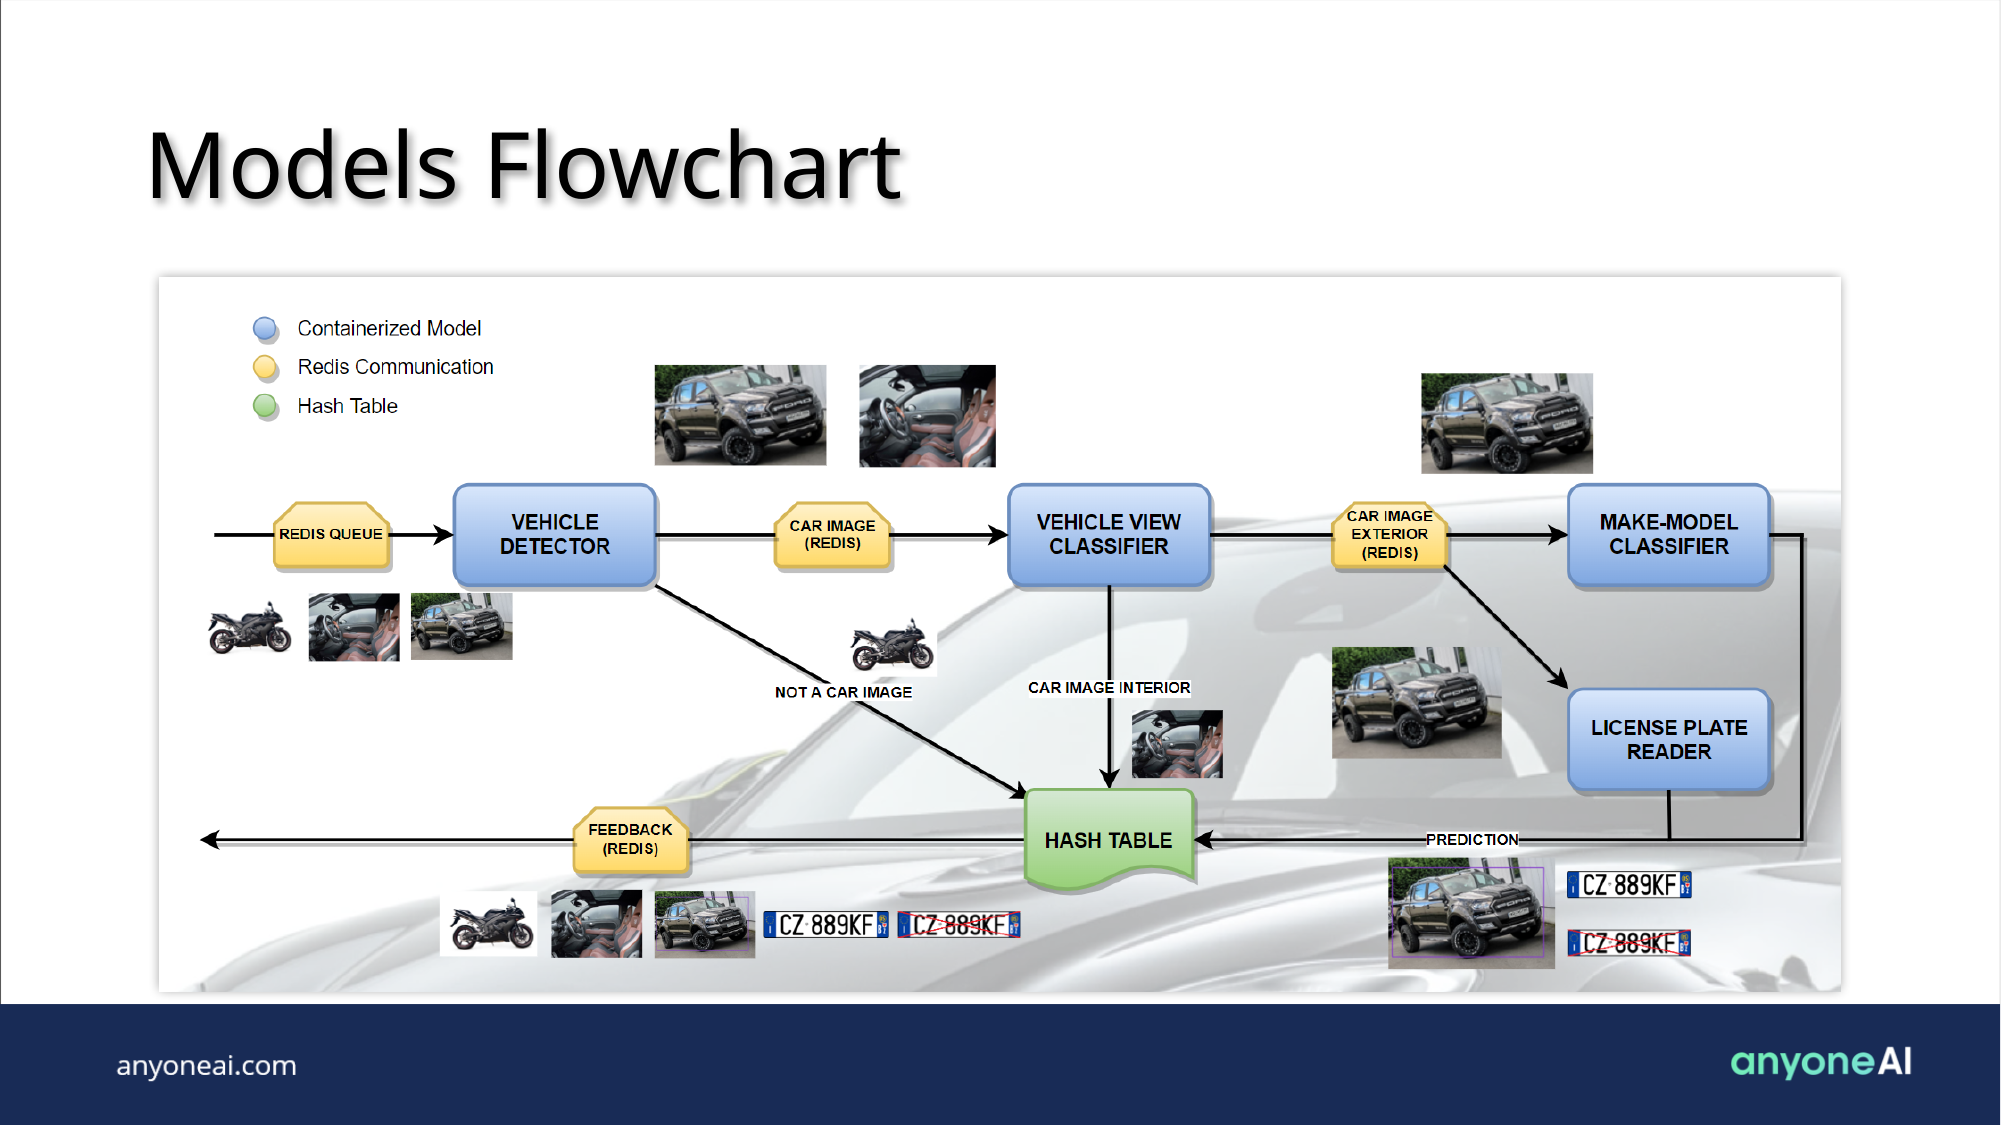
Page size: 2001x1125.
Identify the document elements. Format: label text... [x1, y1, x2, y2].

picture [0, 0, 2001, 1125]
title Models Flowchart [136, 59, 1863, 278]
